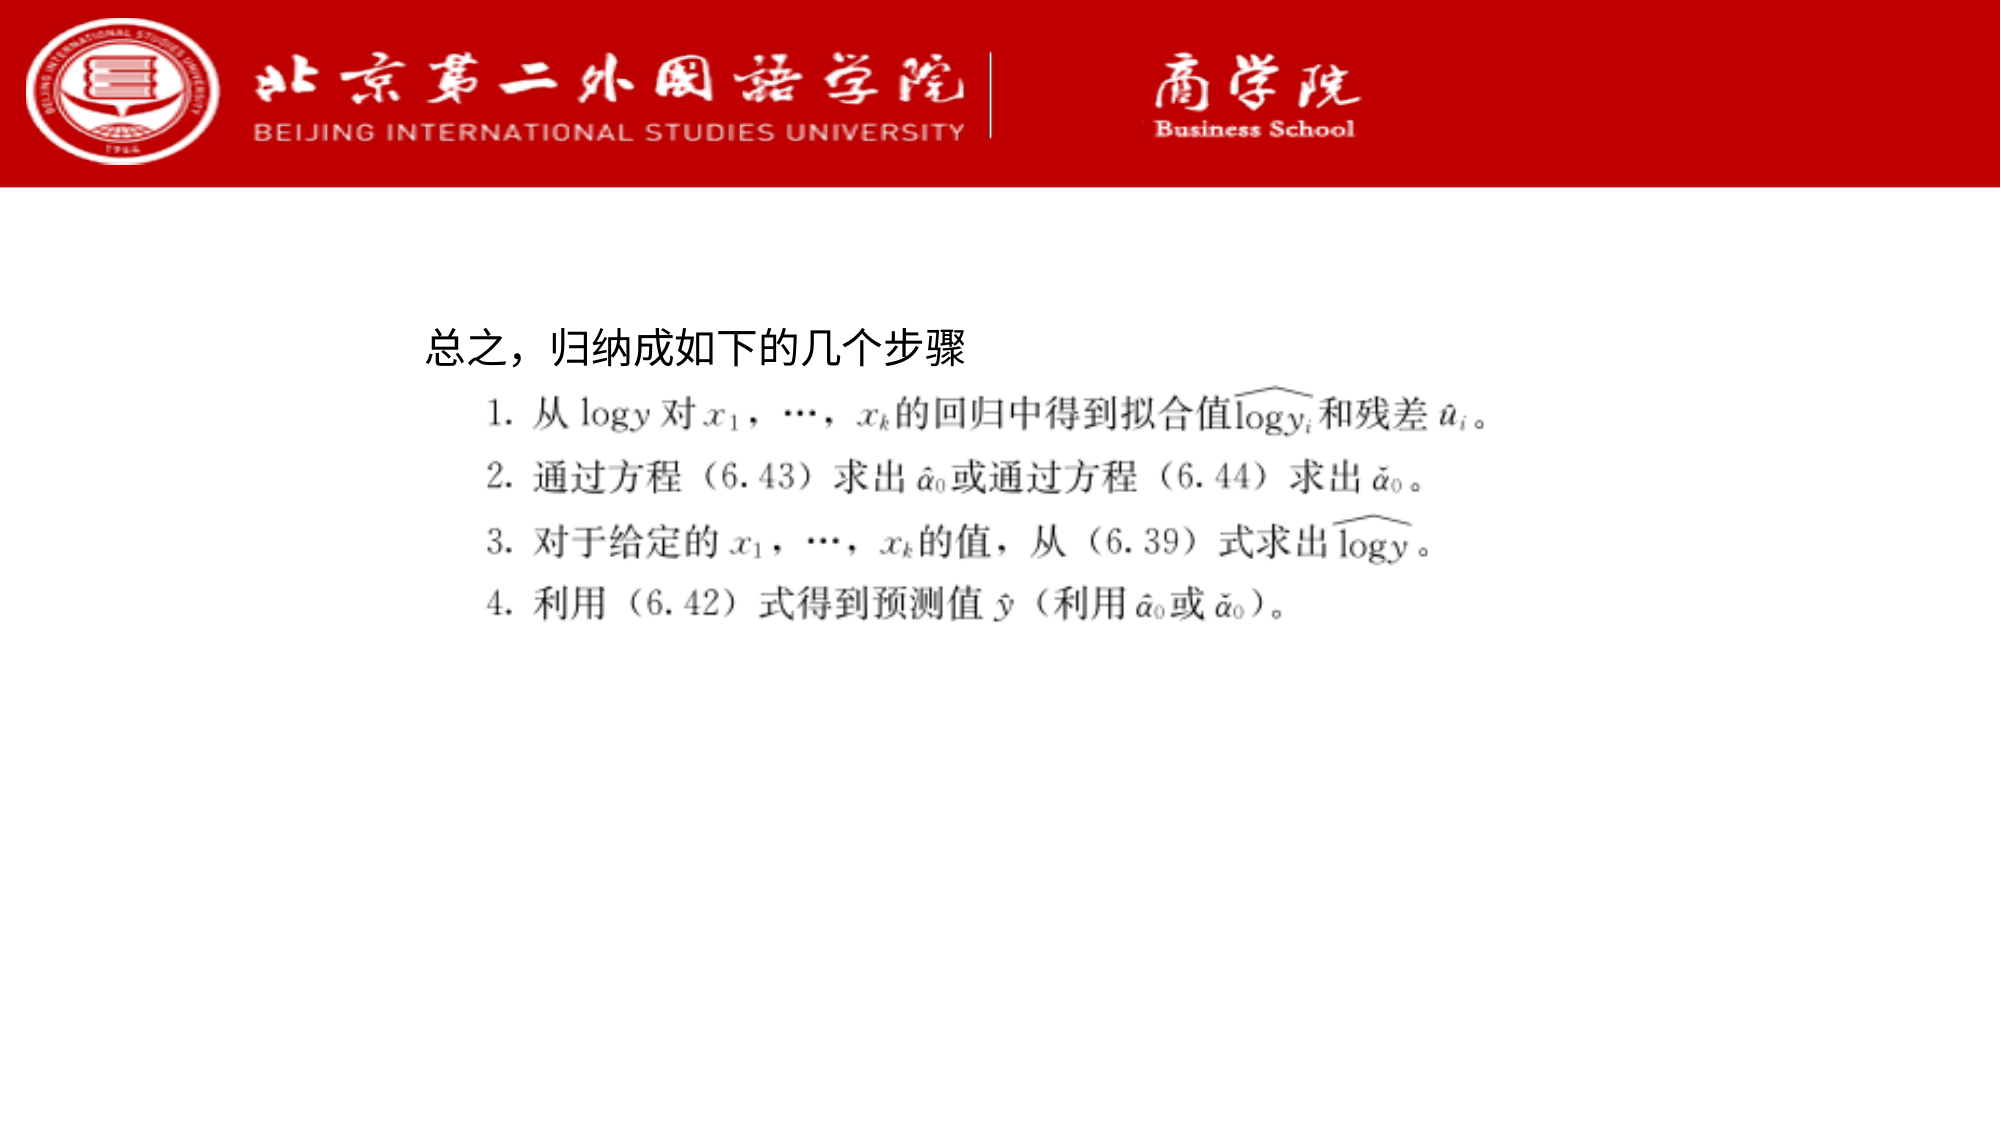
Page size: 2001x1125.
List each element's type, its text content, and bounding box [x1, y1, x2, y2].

picture [26, 18, 1693, 165]
picture [456, 373, 1512, 637]
list 总之，归纳成如下的几个步骤 [409, 314, 1600, 1005]
